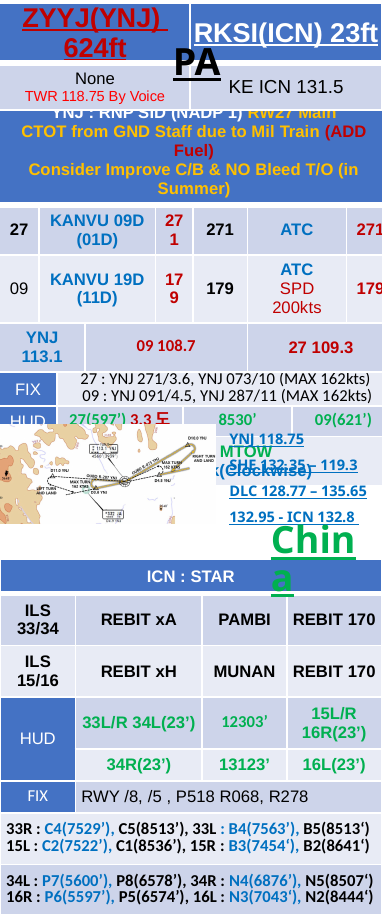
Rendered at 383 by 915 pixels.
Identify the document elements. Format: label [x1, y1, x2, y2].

table_cell [1, 814, 381, 864]
table_cell [58, 373, 382, 405]
table_header [0, 4, 189, 60]
table_cell [0, 324, 84, 371]
table_cell [76, 596, 201, 645]
table_cell [76, 782, 381, 812]
table_cell [203, 646, 286, 696]
table_cell [288, 750, 381, 780]
table_cell [194, 208, 247, 254]
table_cell [248, 256, 346, 322]
text_box [214, 415, 382, 568]
table_cell [347, 256, 382, 322]
table_cell [191, 66, 381, 109]
table_cell [1, 596, 75, 645]
table_header [1, 560, 381, 591]
table_cell [1, 865, 381, 914]
table_cell [203, 596, 286, 645]
table_cell [0, 407, 56, 424]
table_cell [1, 698, 75, 780]
table_cell [86, 324, 247, 371]
table_cell [0, 373, 56, 405]
table_cell [40, 256, 155, 322]
table_cell [40, 208, 155, 254]
table_cell [0, 66, 189, 109]
table_cell [288, 646, 381, 696]
table_cell [1, 646, 75, 696]
text_box [143, 37, 250, 89]
table_cell [248, 208, 346, 254]
table_header [0, 111, 382, 202]
table_cell [194, 256, 247, 322]
table_cell [0, 256, 38, 322]
table_cell [58, 407, 182, 424]
table_cell [293, 407, 382, 415]
table_cell [203, 698, 286, 748]
table_cell [0, 208, 38, 254]
table_cell [156, 256, 192, 322]
table_cell [1, 782, 75, 812]
table_cell [76, 750, 201, 780]
table_cell [203, 750, 286, 780]
table_cell [184, 407, 291, 424]
table_cell [76, 698, 201, 748]
table_cell [248, 324, 382, 371]
table_cell [288, 698, 381, 748]
table_cell [156, 208, 192, 254]
picture [0, 424, 216, 524]
table_cell [288, 596, 381, 645]
table_header [191, 4, 381, 60]
table_cell [347, 208, 382, 254]
table_cell [76, 646, 201, 696]
